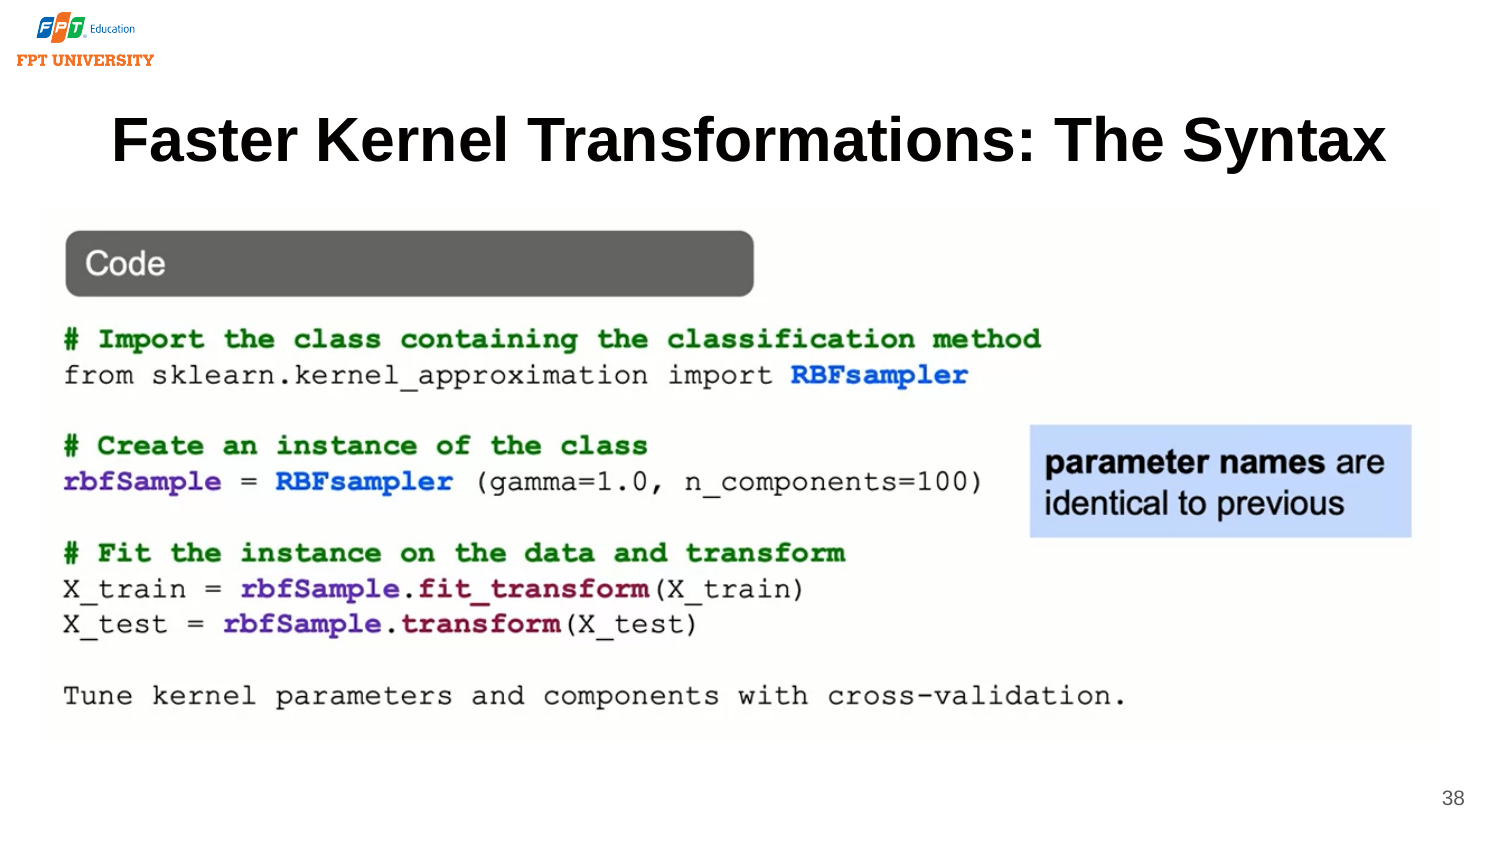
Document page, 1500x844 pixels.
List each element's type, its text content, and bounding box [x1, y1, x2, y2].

title Faster Kernel Transformations: The Syntax [51, 72, 1449, 167]
picture [40, 207, 1439, 740]
picture [11, 1, 160, 77]
slide_number 38 [1389, 764, 1480, 830]
